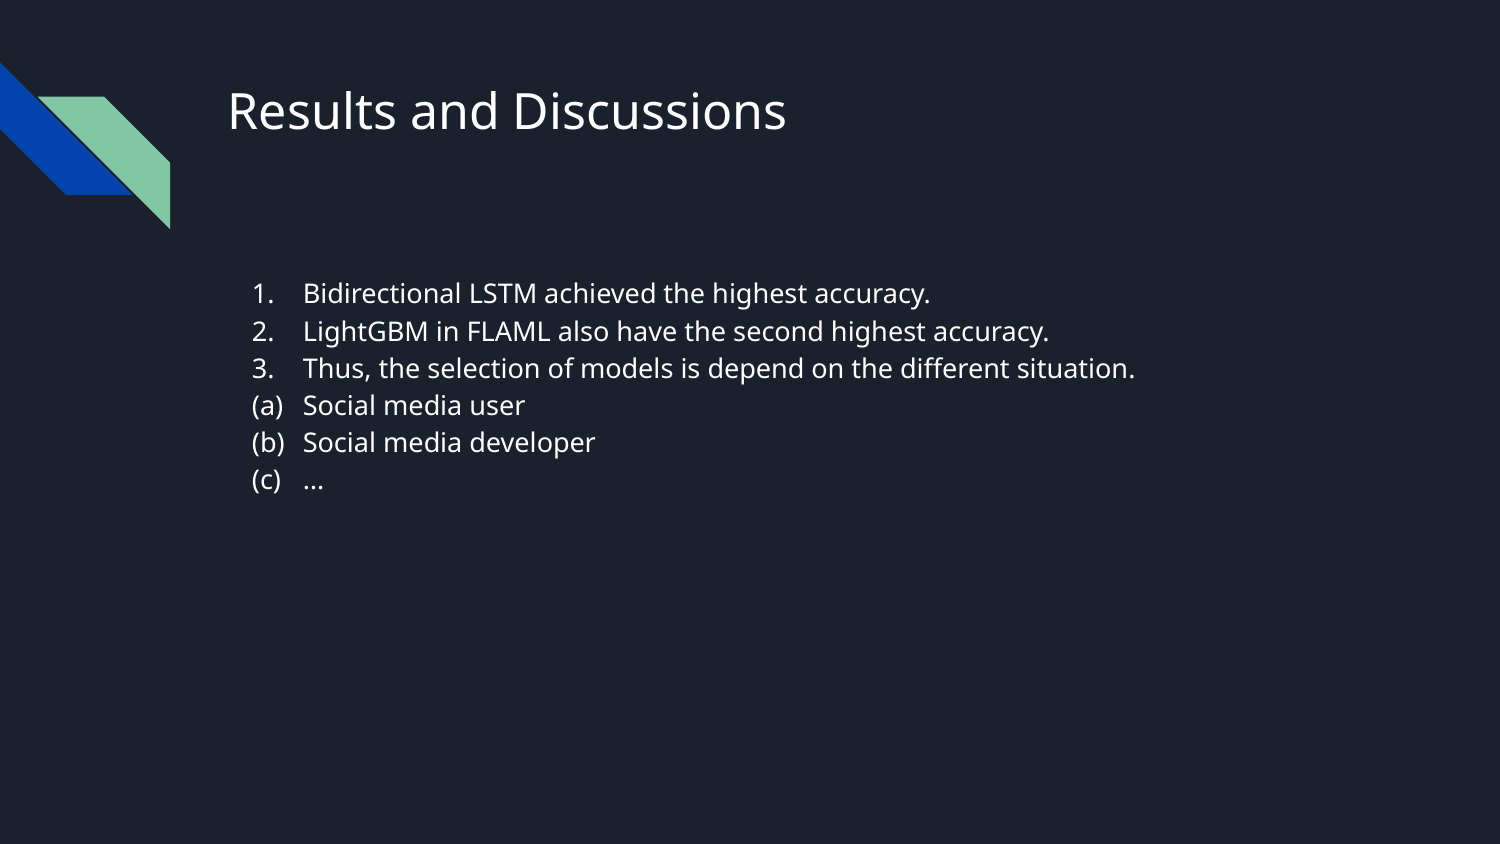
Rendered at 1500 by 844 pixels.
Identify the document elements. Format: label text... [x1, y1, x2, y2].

title Results and Discussions [212, 64, 1368, 215]
list Bidirectional LSTM achieved the highest accuracy. LightGBM in FLAML also have the second highest accuracy. Thus, the selection of models is depend on the different situation. Social media user Social media developer … [212, 257, 1368, 735]
